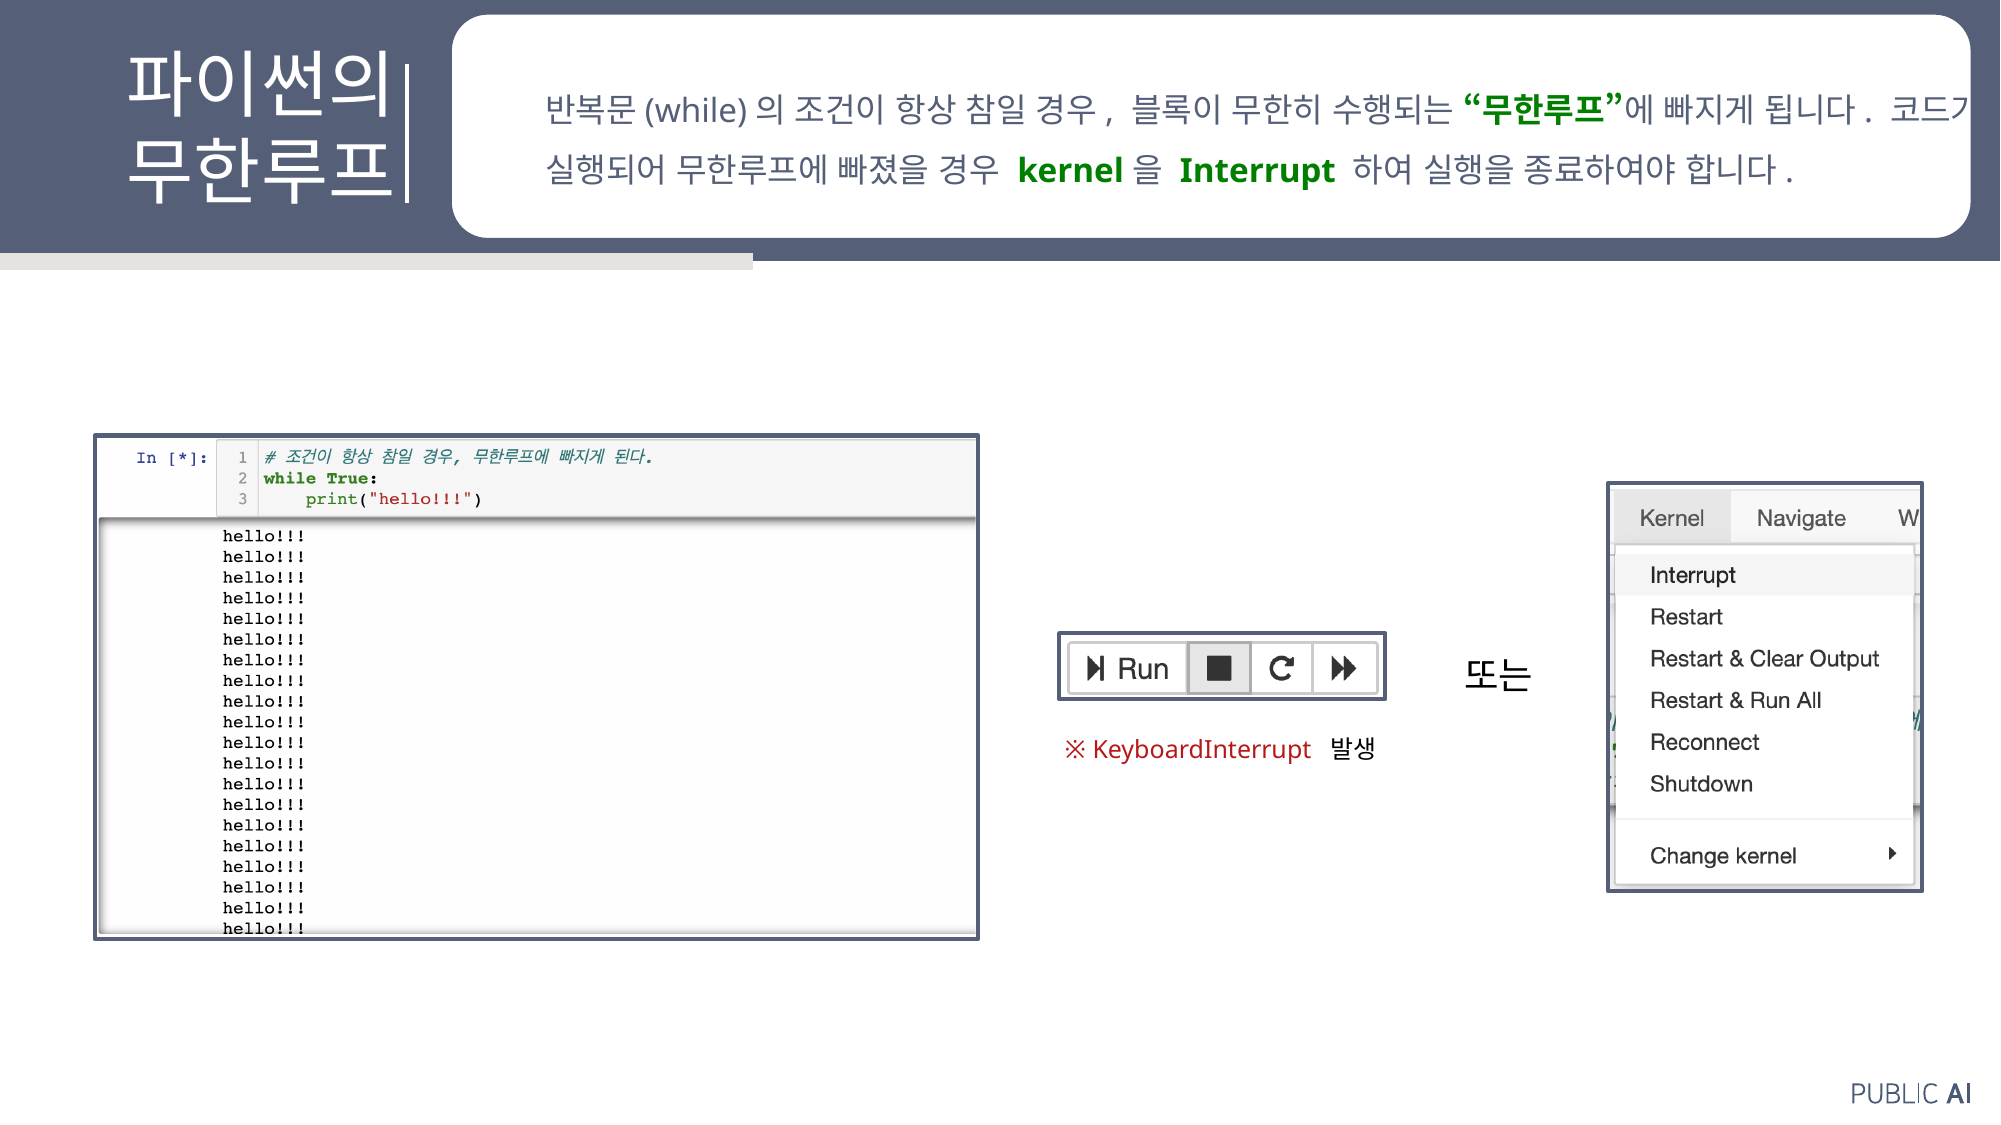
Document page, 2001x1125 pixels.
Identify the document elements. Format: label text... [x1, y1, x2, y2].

text_box 파이썬의 무한루프 [111, 31, 411, 221]
picture [1061, 635, 1383, 698]
picture [1610, 485, 1921, 890]
text_box 또는 [1449, 621, 1559, 705]
text_box ※ KeyboardInterrupt 발생 [1049, 711, 1395, 772]
text_box 반복문(while)의 조건이 항상 참일 경우, 블록이 무한히 수행되는 “무한루프”에 빠지게 됩니다. 코드가 실행되어 무한루프에 빠졌을 경우 kernel을 Interrupt 하여 실행을 종료하여야 합니다. [530, 62, 2000, 208]
picture [96, 437, 976, 938]
